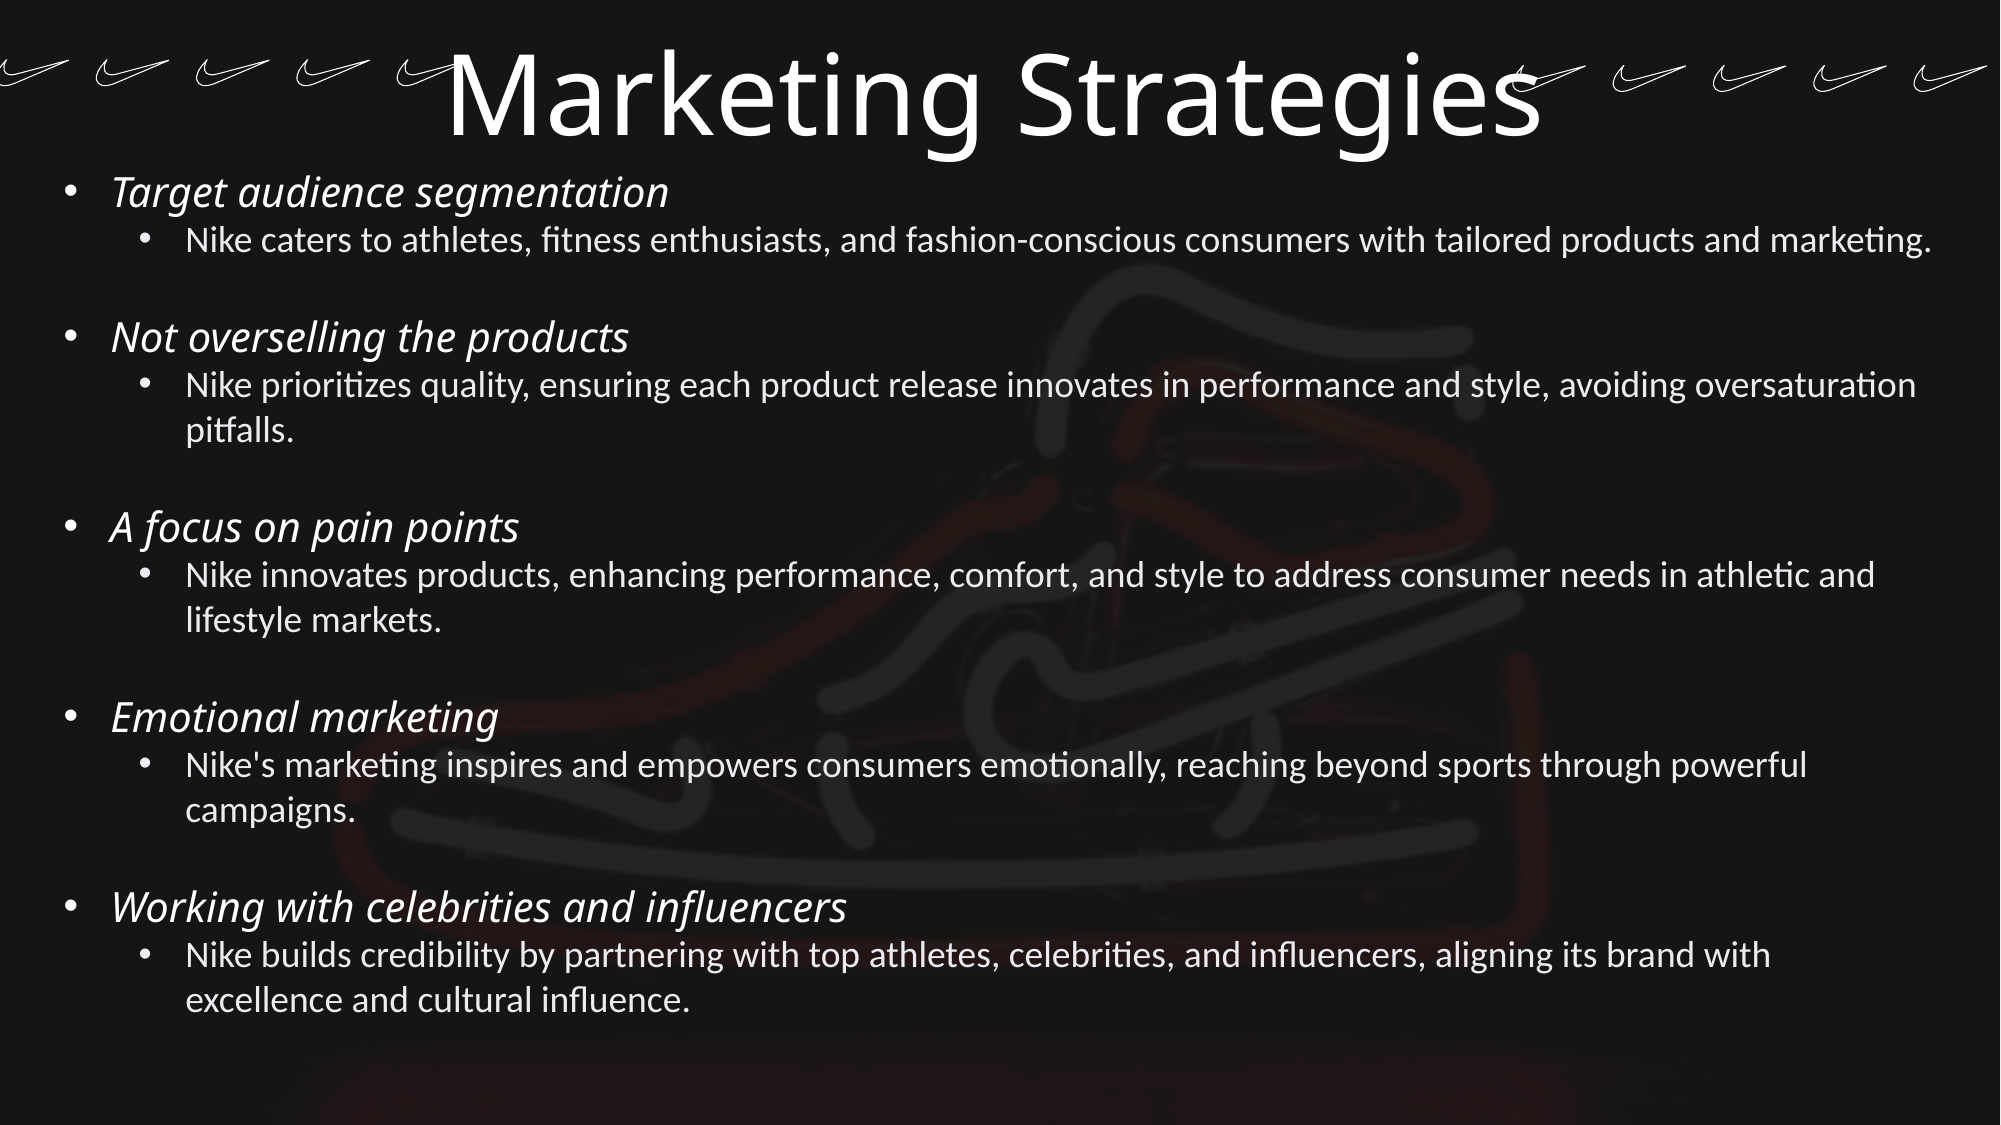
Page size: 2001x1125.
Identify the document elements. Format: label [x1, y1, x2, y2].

text_box [0, 59, 470, 86]
picture [1, 0, 2000, 1125]
text_box [1512, 65, 2000, 92]
